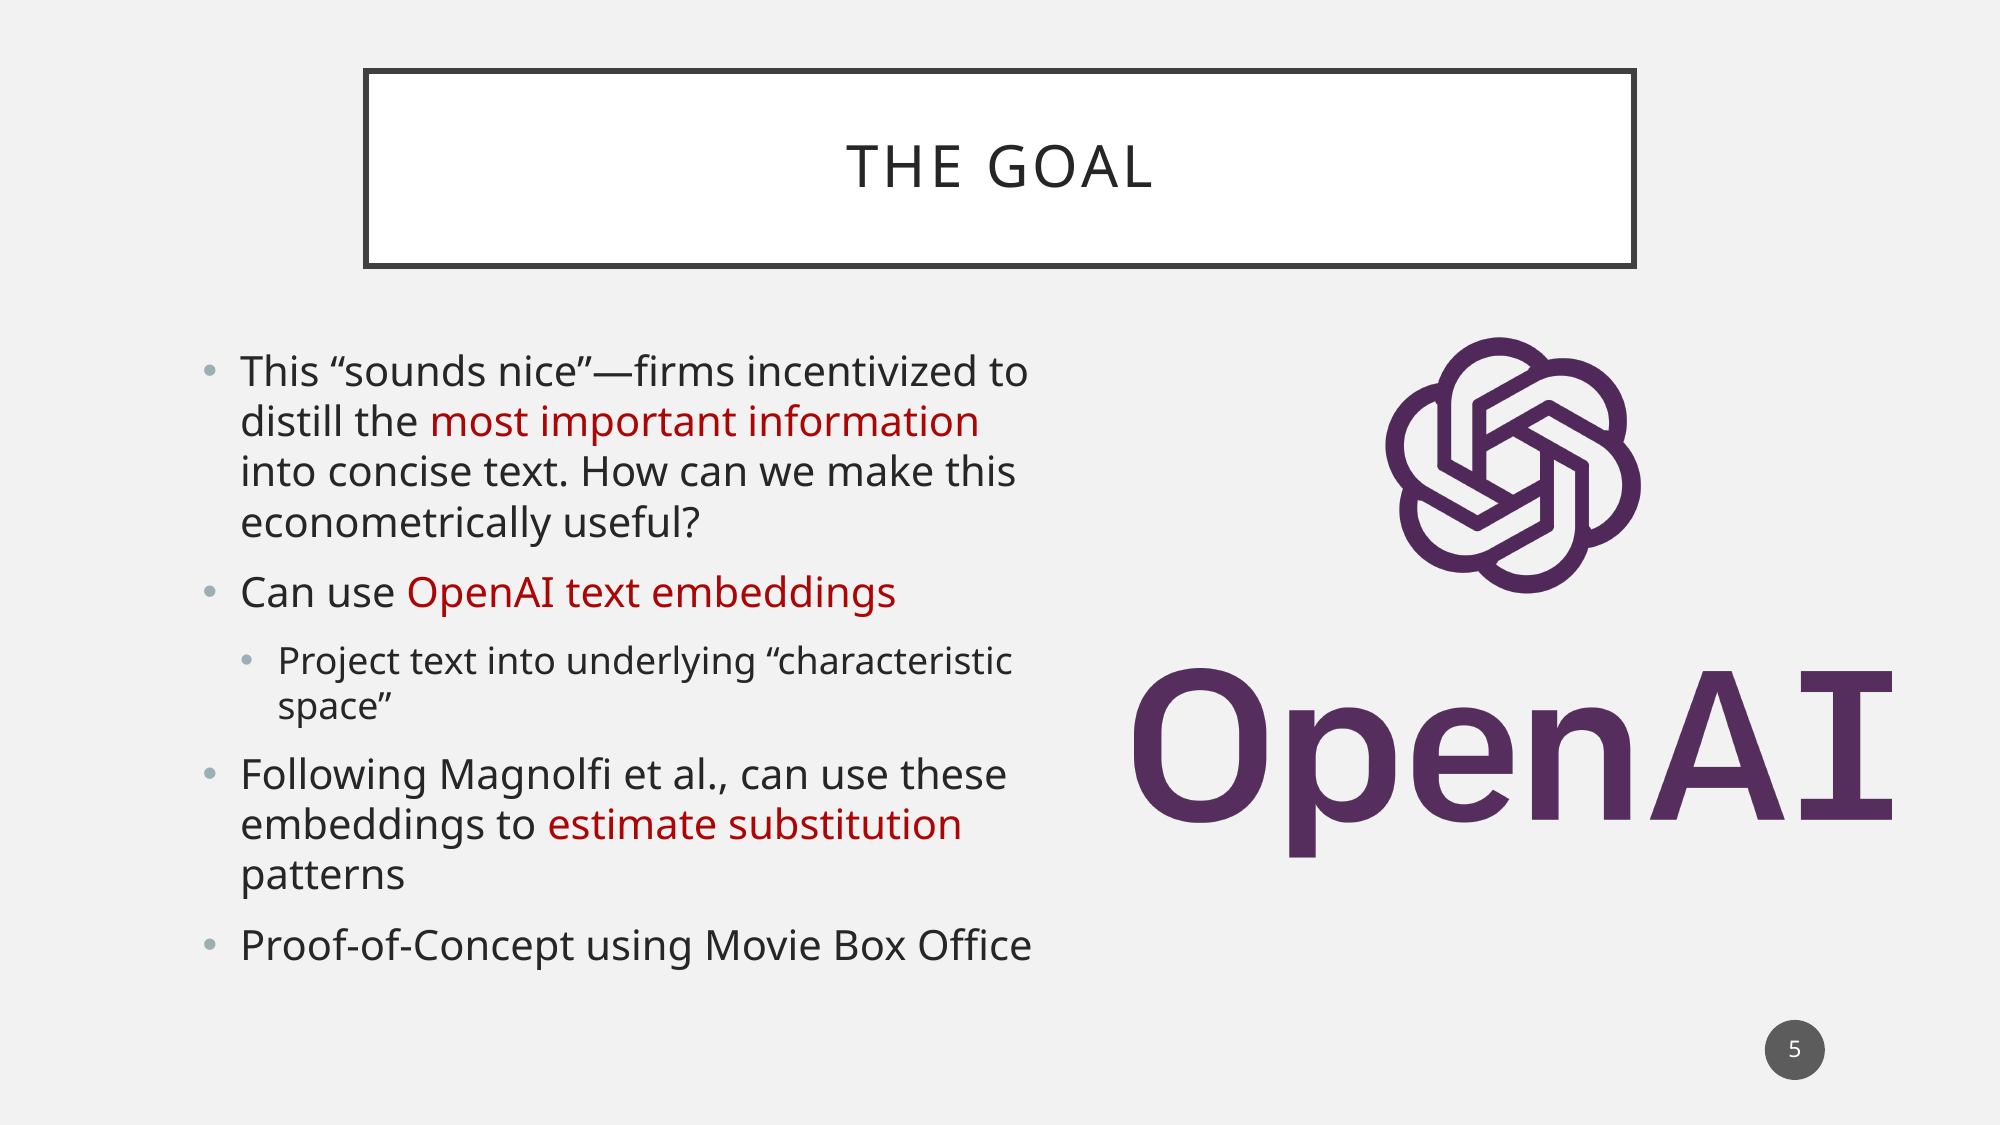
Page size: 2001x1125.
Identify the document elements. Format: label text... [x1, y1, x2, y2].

title The Goal [363, 68, 1637, 269]
list This “sounds nice”—firms incentivized to distill the most important information into concise text. How can we make this econometrically useful? Can use OpenAI text embeddings Project text into underlying “characteristic space” Following Magnolfi et al., can use these embeddings to estimate substitution patterns Proof-of-Concept using Movie Box Office [187, 337, 1064, 1000]
slide_number 5 [1764, 1019, 1825, 1080]
picture [1134, 337, 1892, 862]
